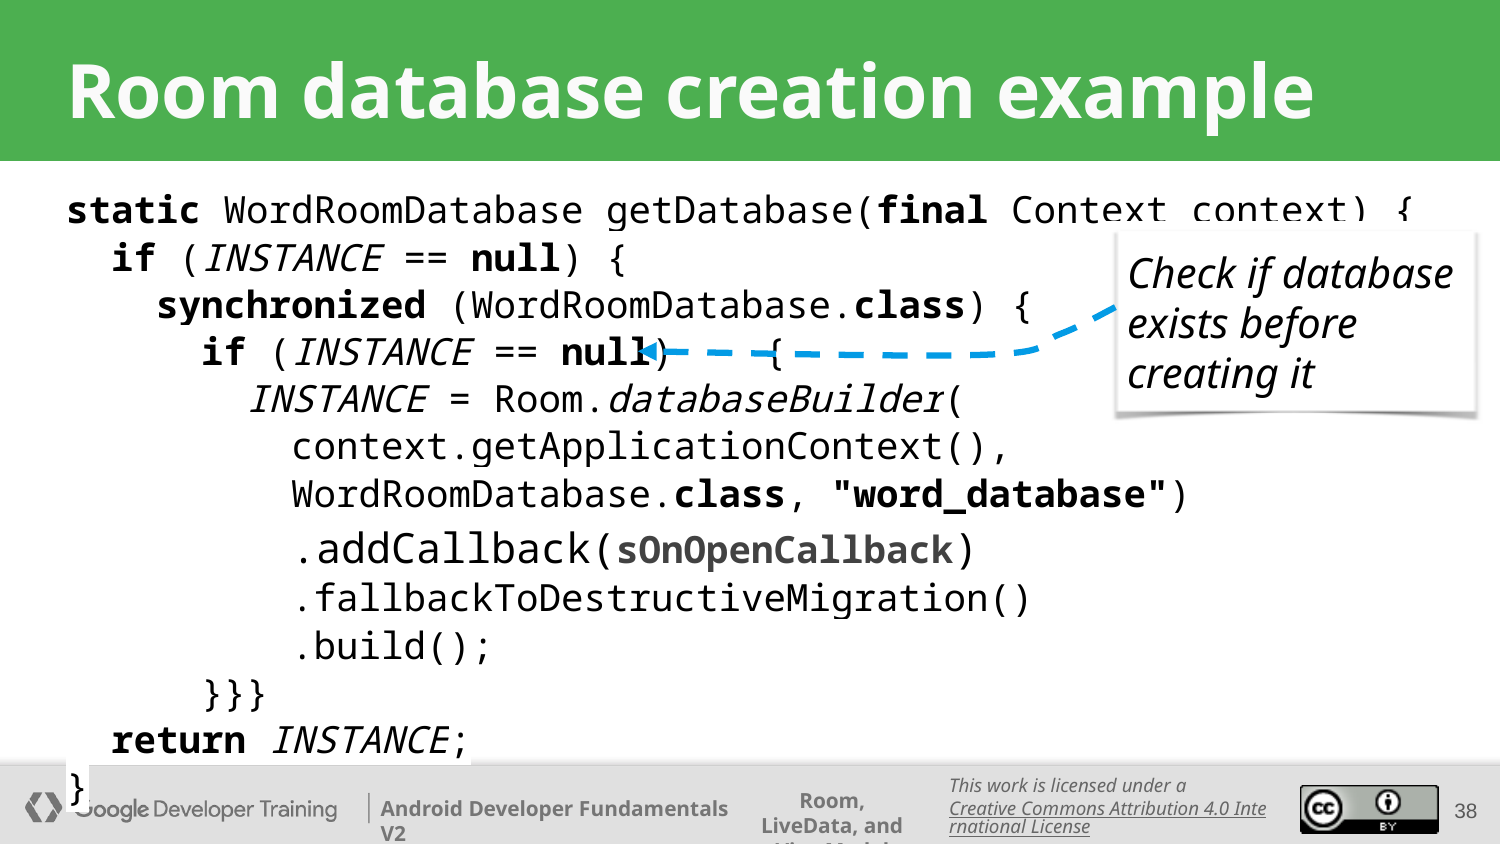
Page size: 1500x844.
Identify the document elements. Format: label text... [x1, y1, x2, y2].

list static WordRoomDatabase getDatabase(final Context context) { if (INSTANCE == null) { synchronized (WordRoomDatabase.class) { if (INSTANCE == null) { INSTANCE = Room.databaseBuilder( context.getApplicationContext(), WordRoomDatabase.class, "word_database") .addCallback(sOnOpenCallback) .fallbackToDestructiveMigration() .build(); }}} return INSTANCE; } [51, 168, 1449, 735]
text_box [637, 308, 1096, 358]
slide_number ‹#› [1402, 777, 1493, 842]
picture [0, 161, 1500, 844]
title Room database creation example [51, 28, 1449, 122]
